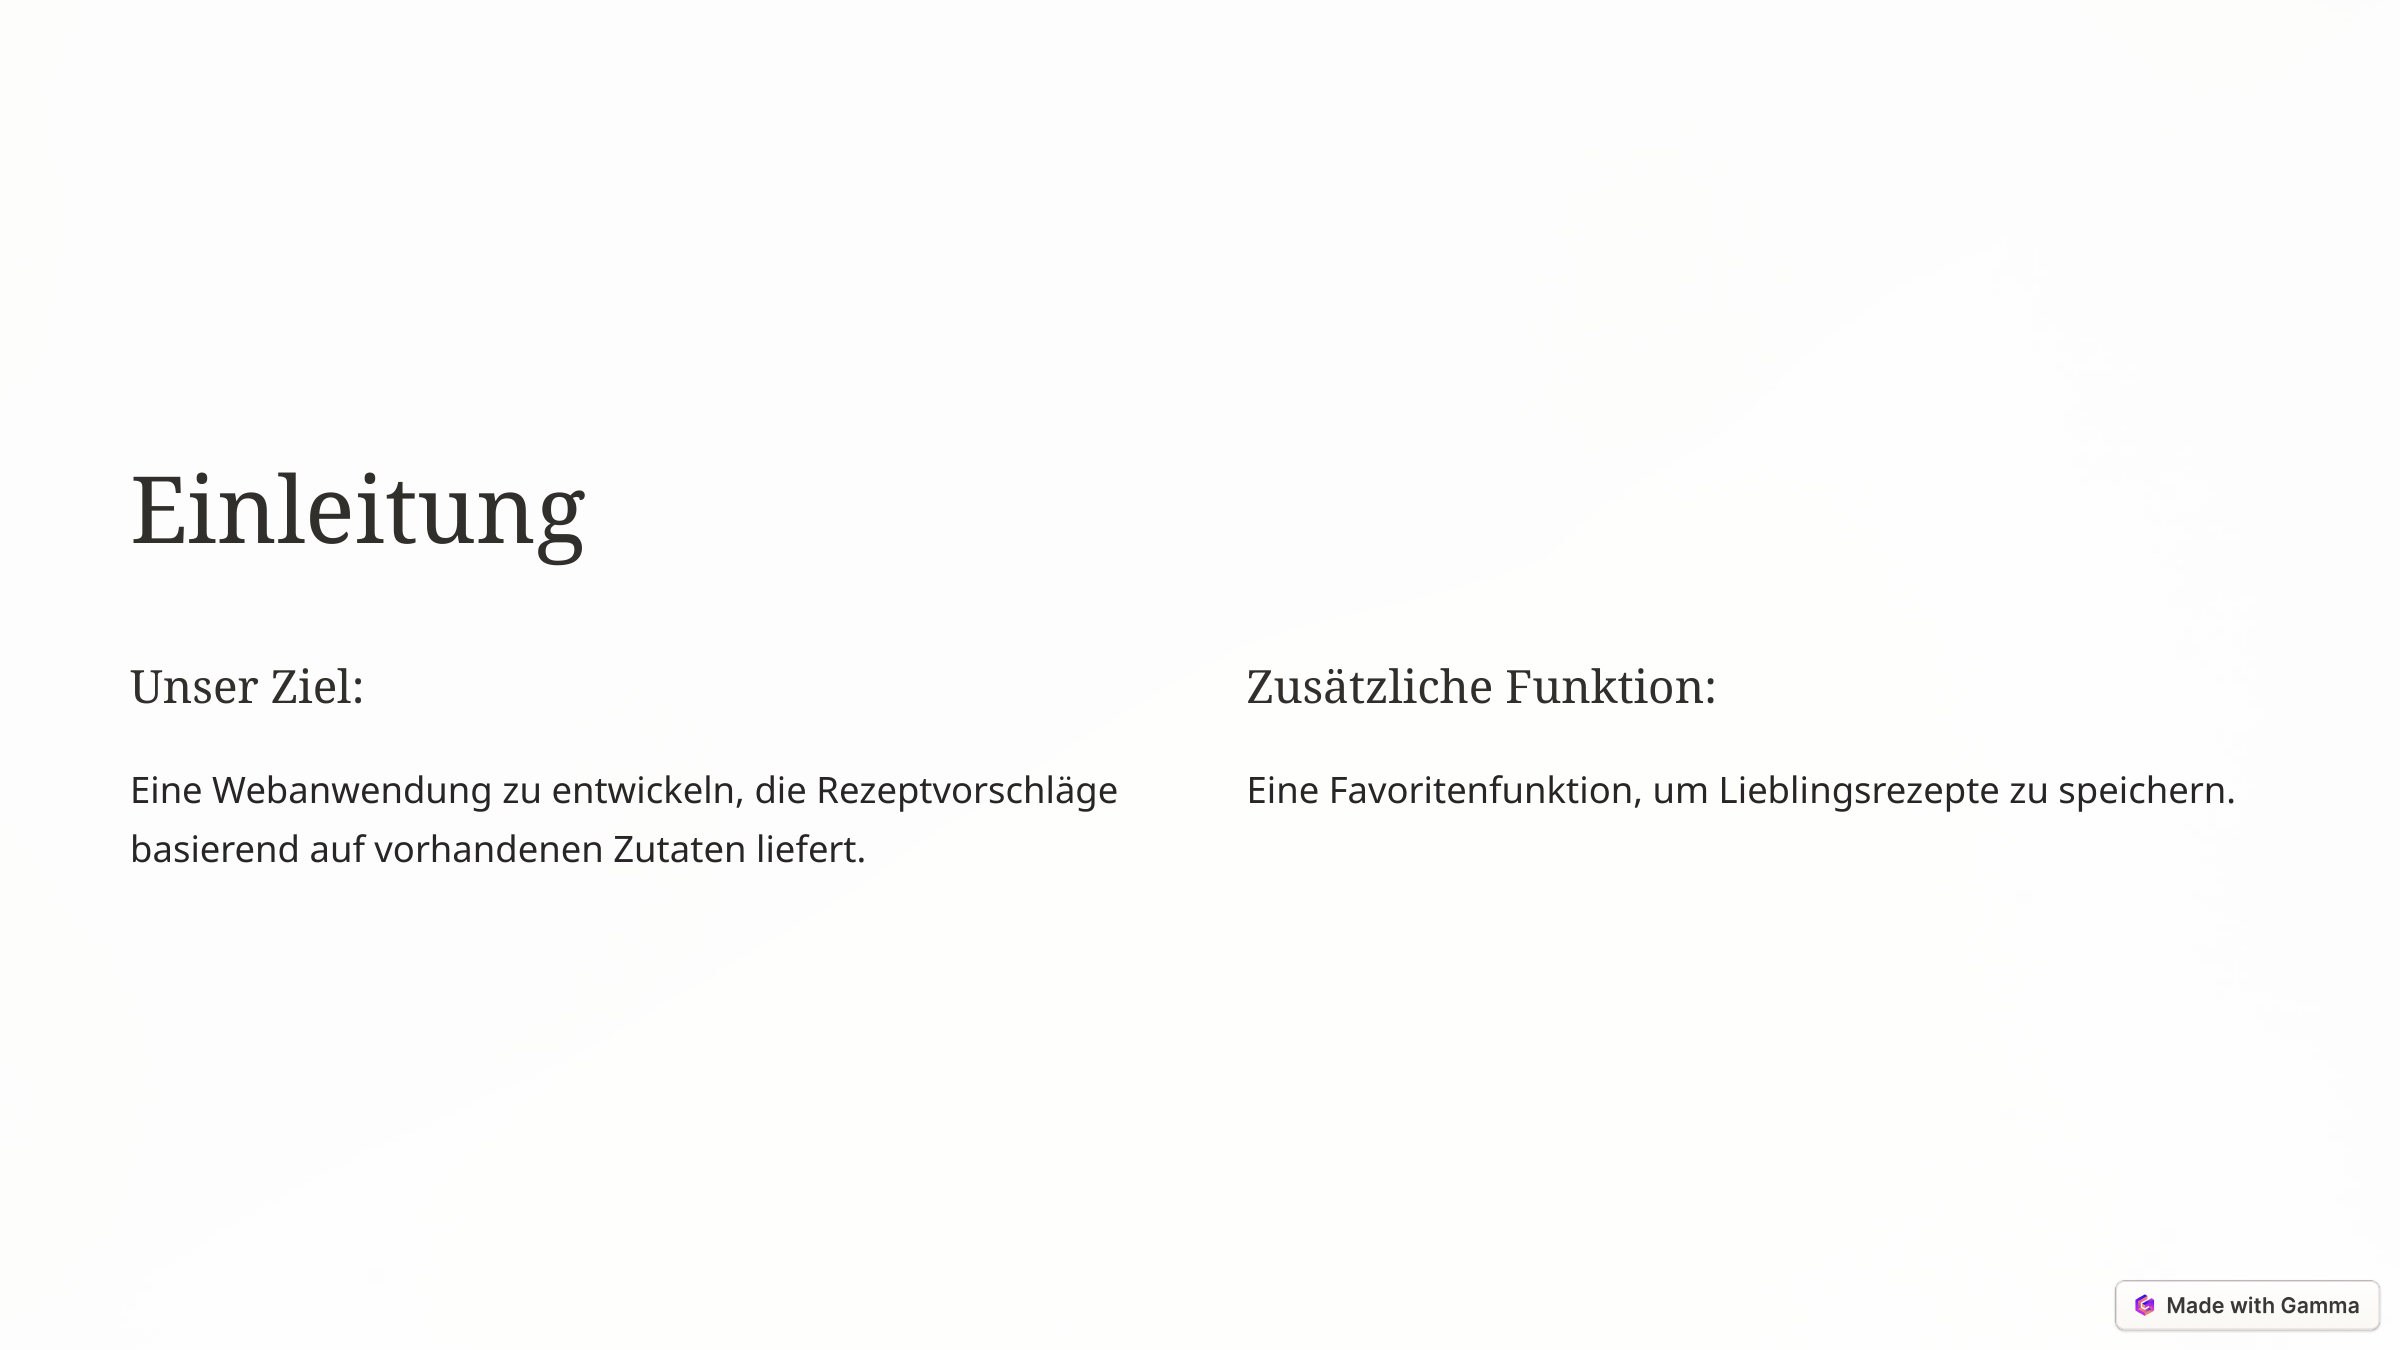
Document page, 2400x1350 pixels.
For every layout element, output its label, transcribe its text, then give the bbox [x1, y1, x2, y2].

text_box Einleitung [130, 446, 1061, 563]
text_box Zusätzliche Funktion: [1246, 655, 1712, 714]
text_box Eine Favoritenfunktion, um Lieblingsrezepte zu speichern. [1246, 751, 2271, 811]
text_box Unser Ziel: [130, 655, 596, 714]
picture [2106, 1271, 2389, 1339]
text_box Eine Webanwendung zu entwickeln, die Rezeptvorschläge basierend auf vorhandenen Zutaten liefert. [130, 751, 1155, 871]
